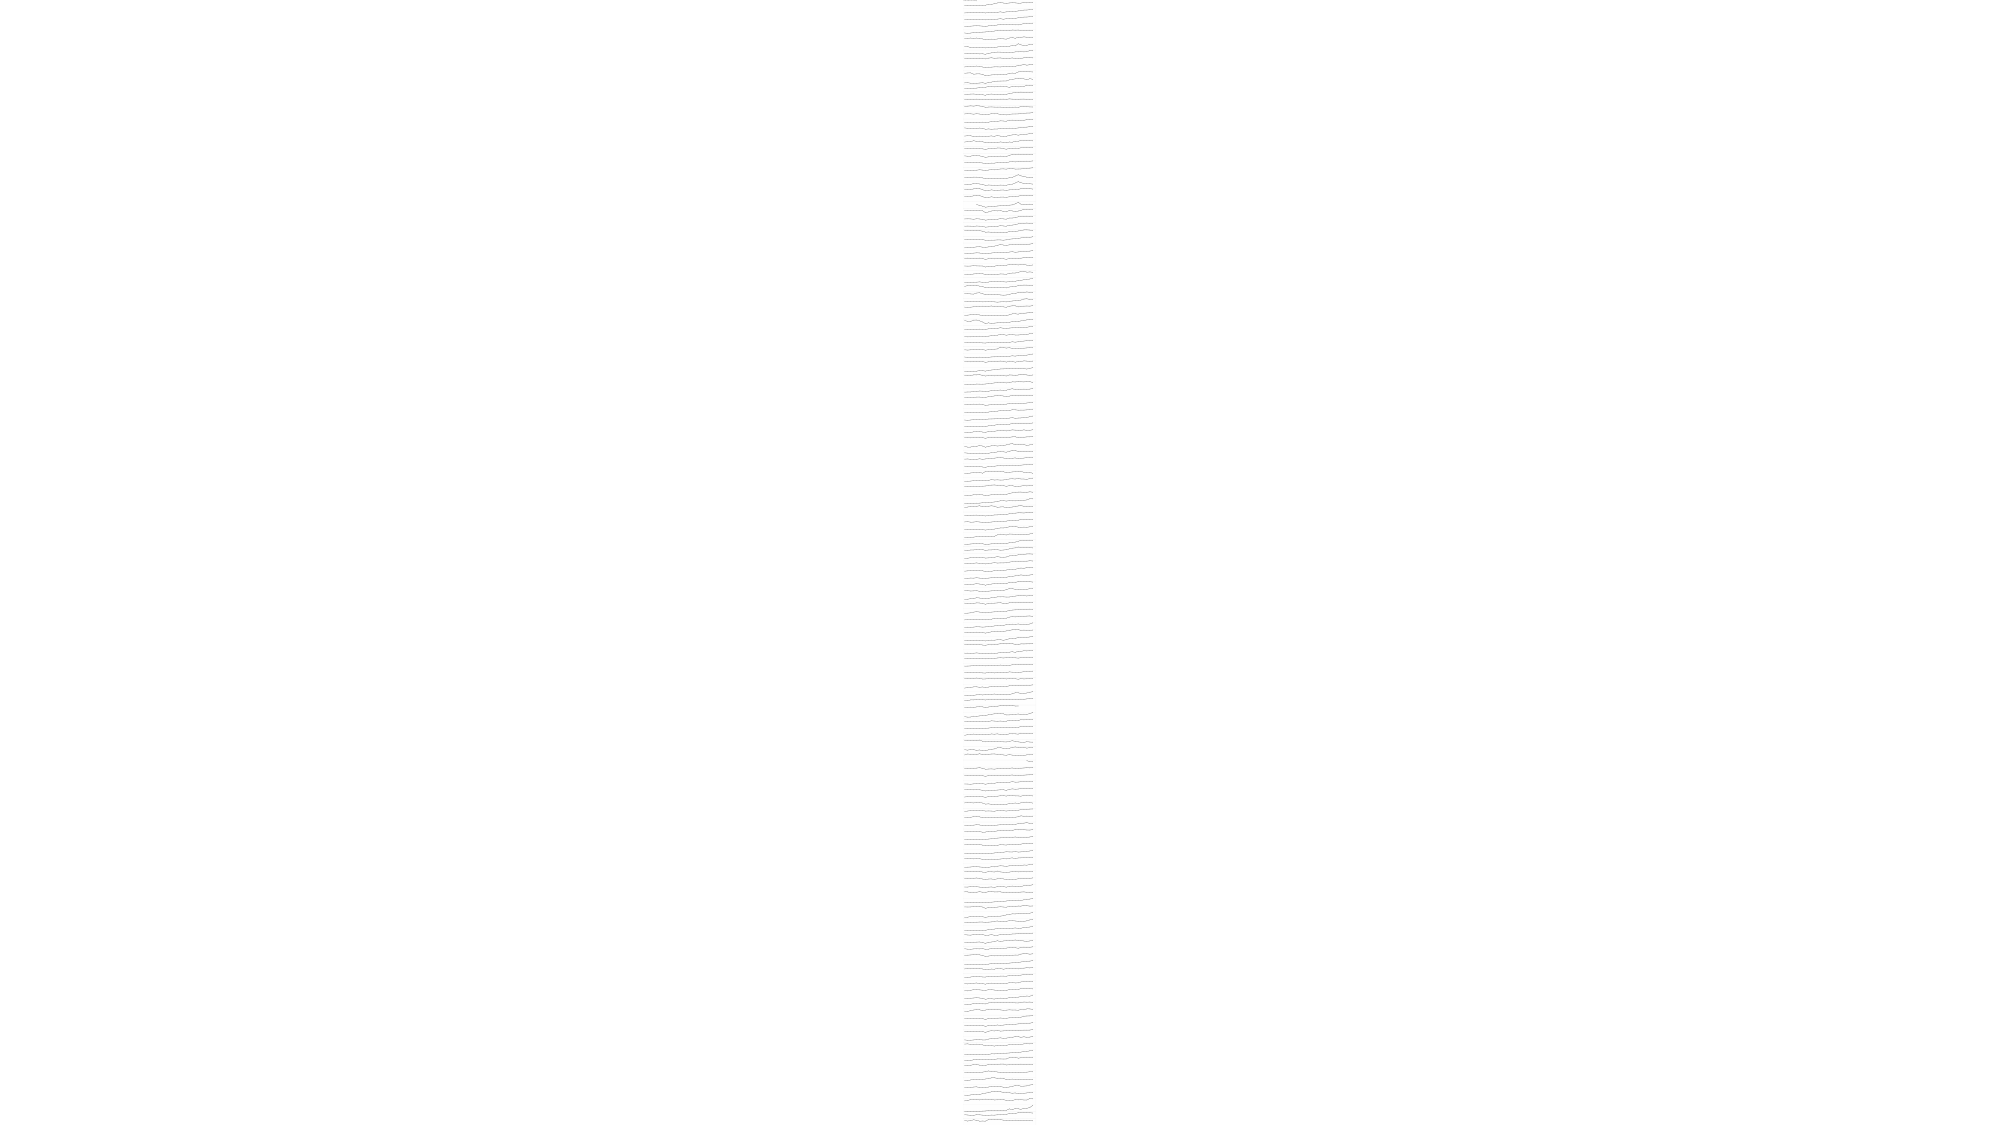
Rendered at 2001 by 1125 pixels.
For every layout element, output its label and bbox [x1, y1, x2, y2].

picture [963, 0, 1037, 1125]
